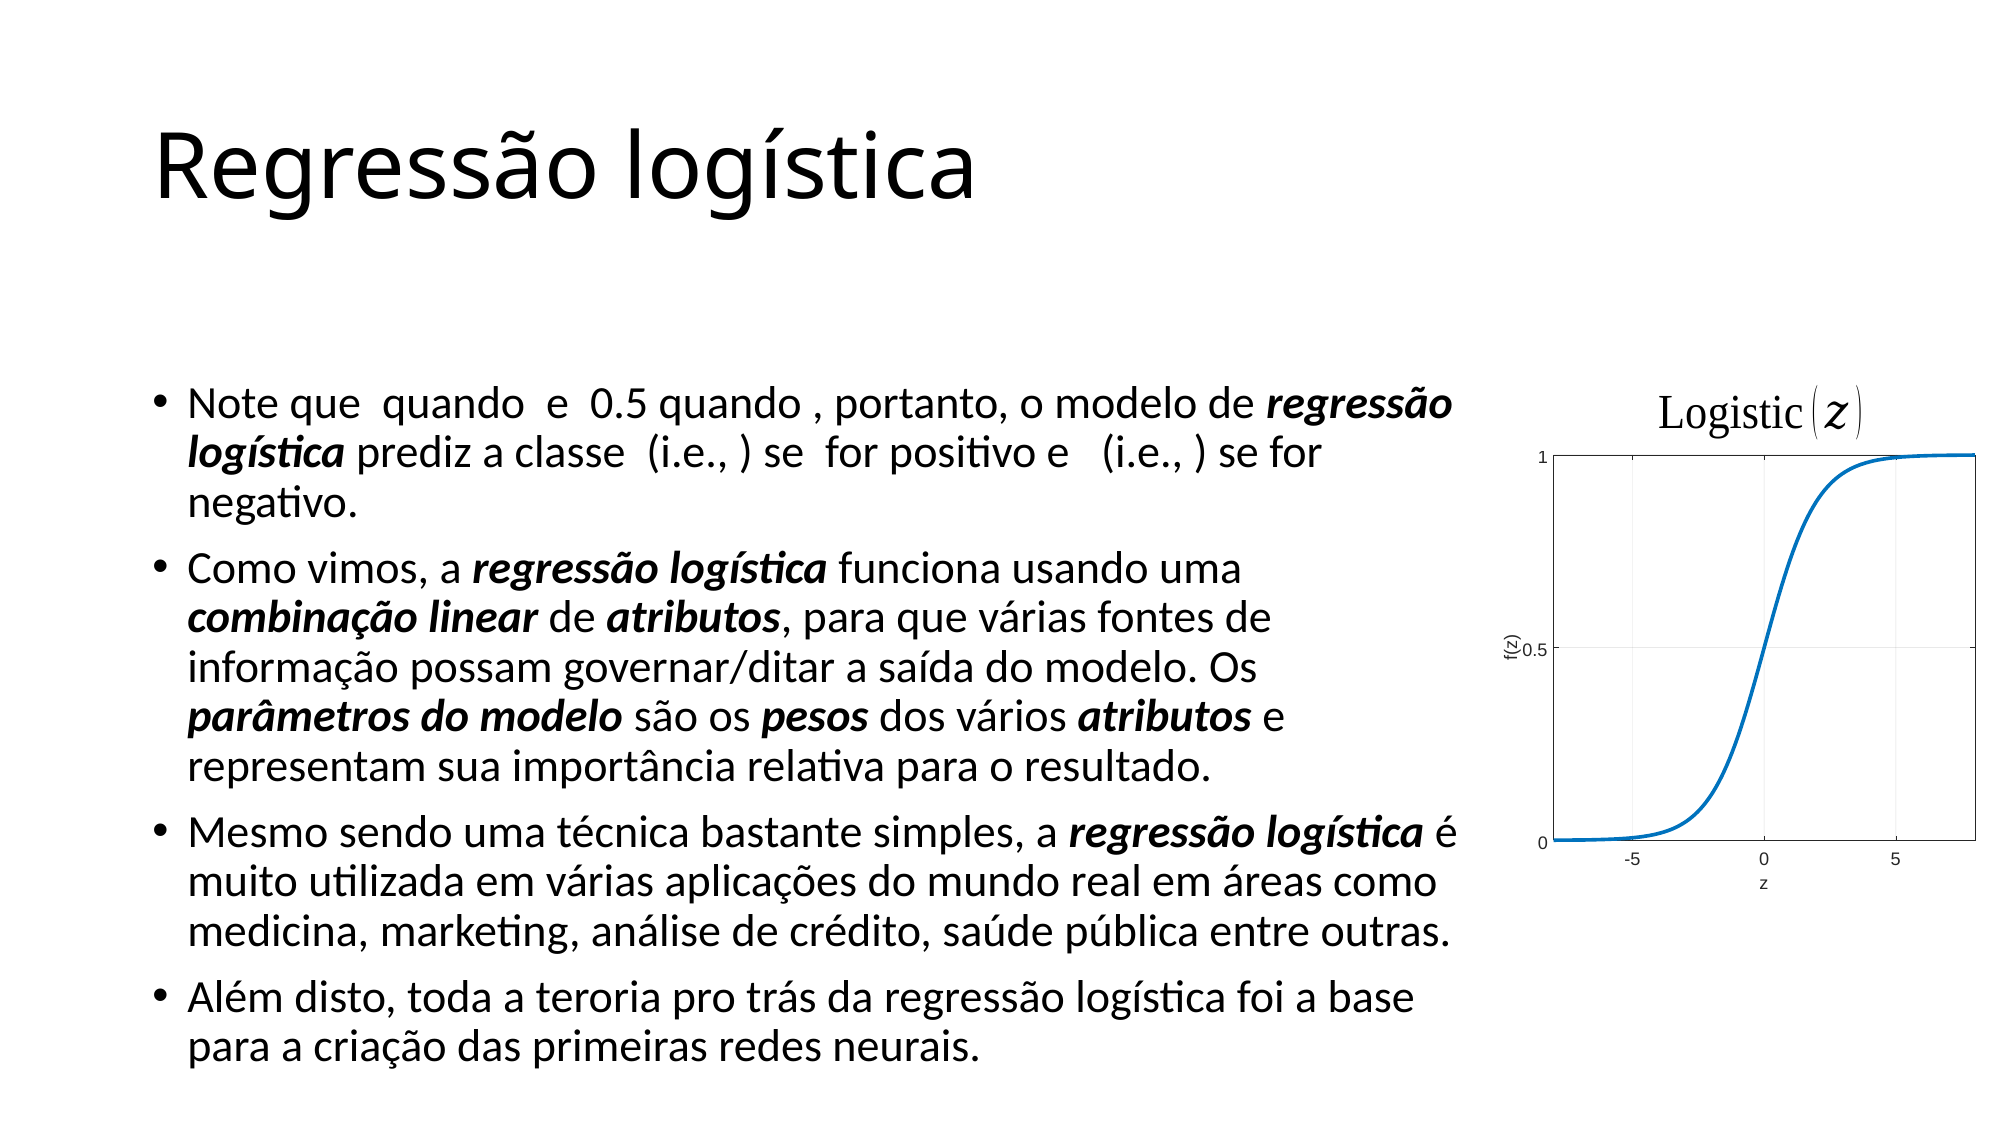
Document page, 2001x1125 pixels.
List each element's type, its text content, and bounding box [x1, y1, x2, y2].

title Regressão logística [137, 59, 1863, 278]
picture [1495, 450, 1978, 892]
